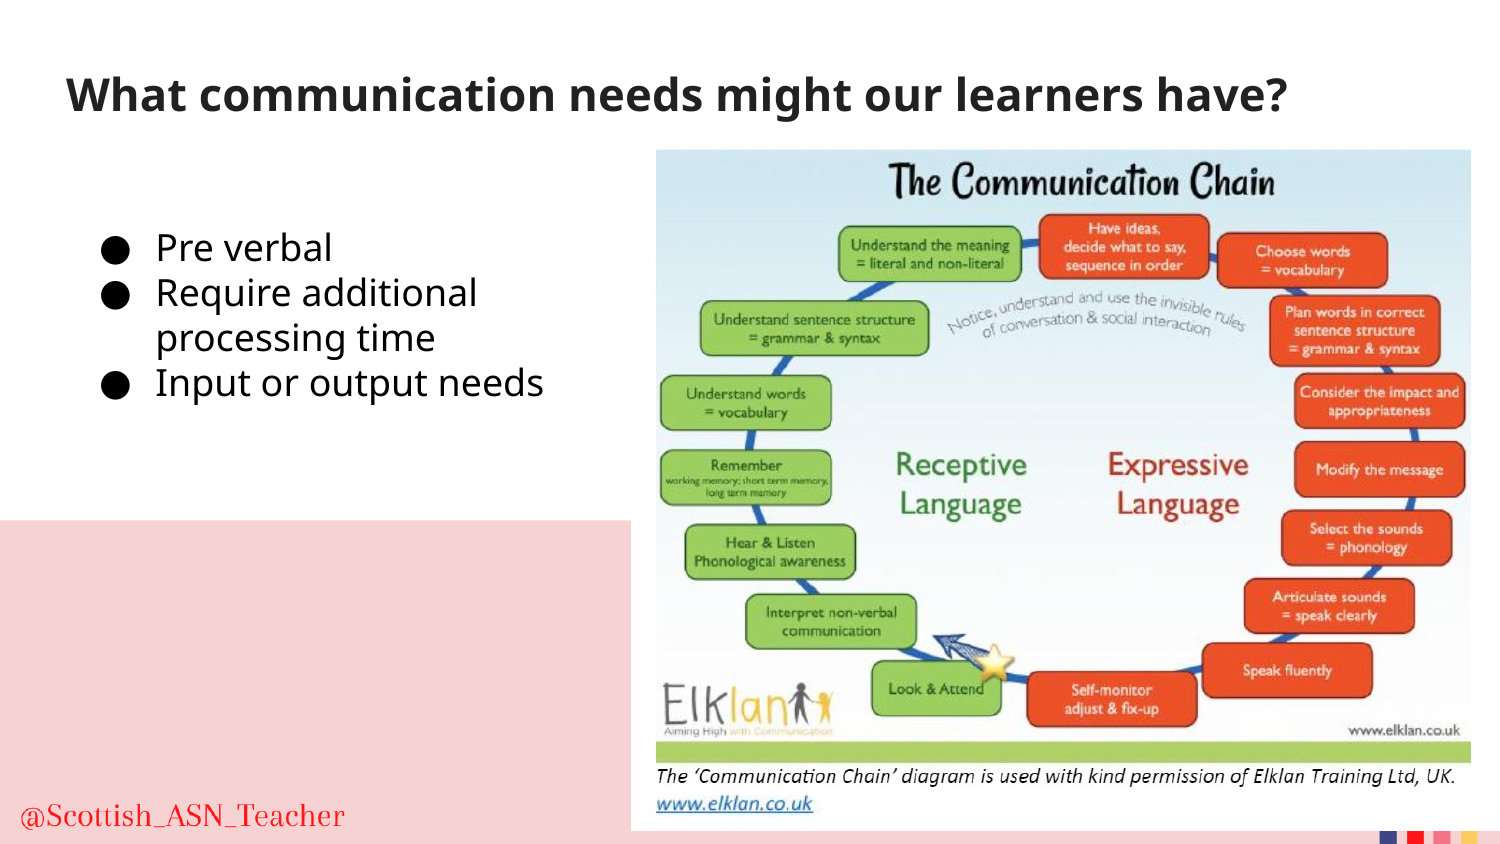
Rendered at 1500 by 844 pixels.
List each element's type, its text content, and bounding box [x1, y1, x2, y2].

title What communication needs might our learners have? [51, 48, 1449, 180]
text_box Pre verbal Require additional processing time Input or output needs [65, 208, 626, 464]
picture [0, 0, 1500, 844]
